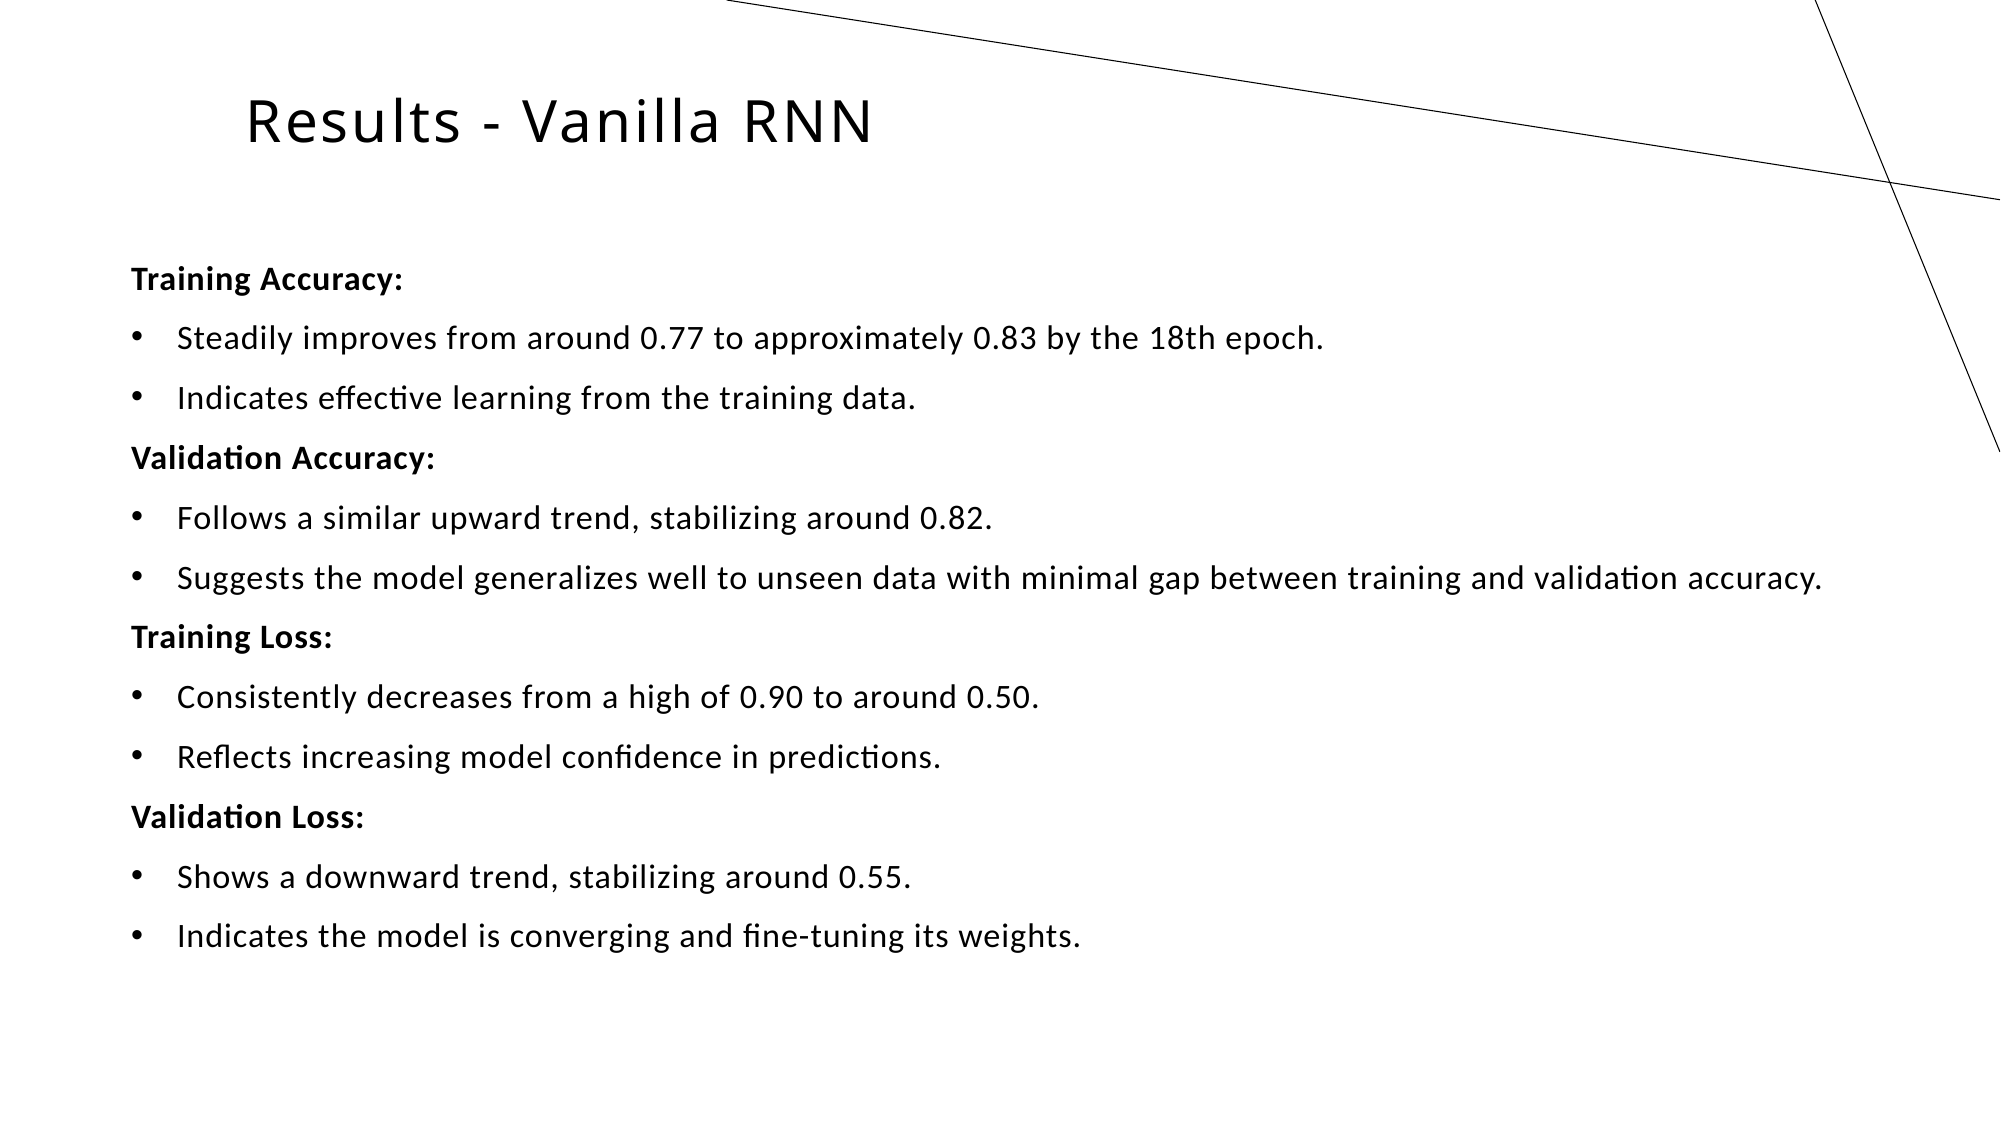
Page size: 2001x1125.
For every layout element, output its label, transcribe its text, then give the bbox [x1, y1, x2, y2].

list Training Accuracy: Steadily improves from around 0.77 to approximately 0.83 by the 18th epoch. Indicates effective learning from the training data. Validation Accuracy: Follows a similar upward trend, stabilizing around 0.82. Suggests the model generalizes well to unseen data with minimal gap between training and validation accuracy. Training Loss: Consistently decreases from a high of 0.90 to around 0.50. Reflects increasing model confidence in predictions. Validation Loss: Shows a downward trend, stabilizing around 0.55. Indicates the model is converging and fine-tuning its weights. [115, 215, 1956, 970]
title Results - Vanilla RNN [230, 22, 1813, 163]
